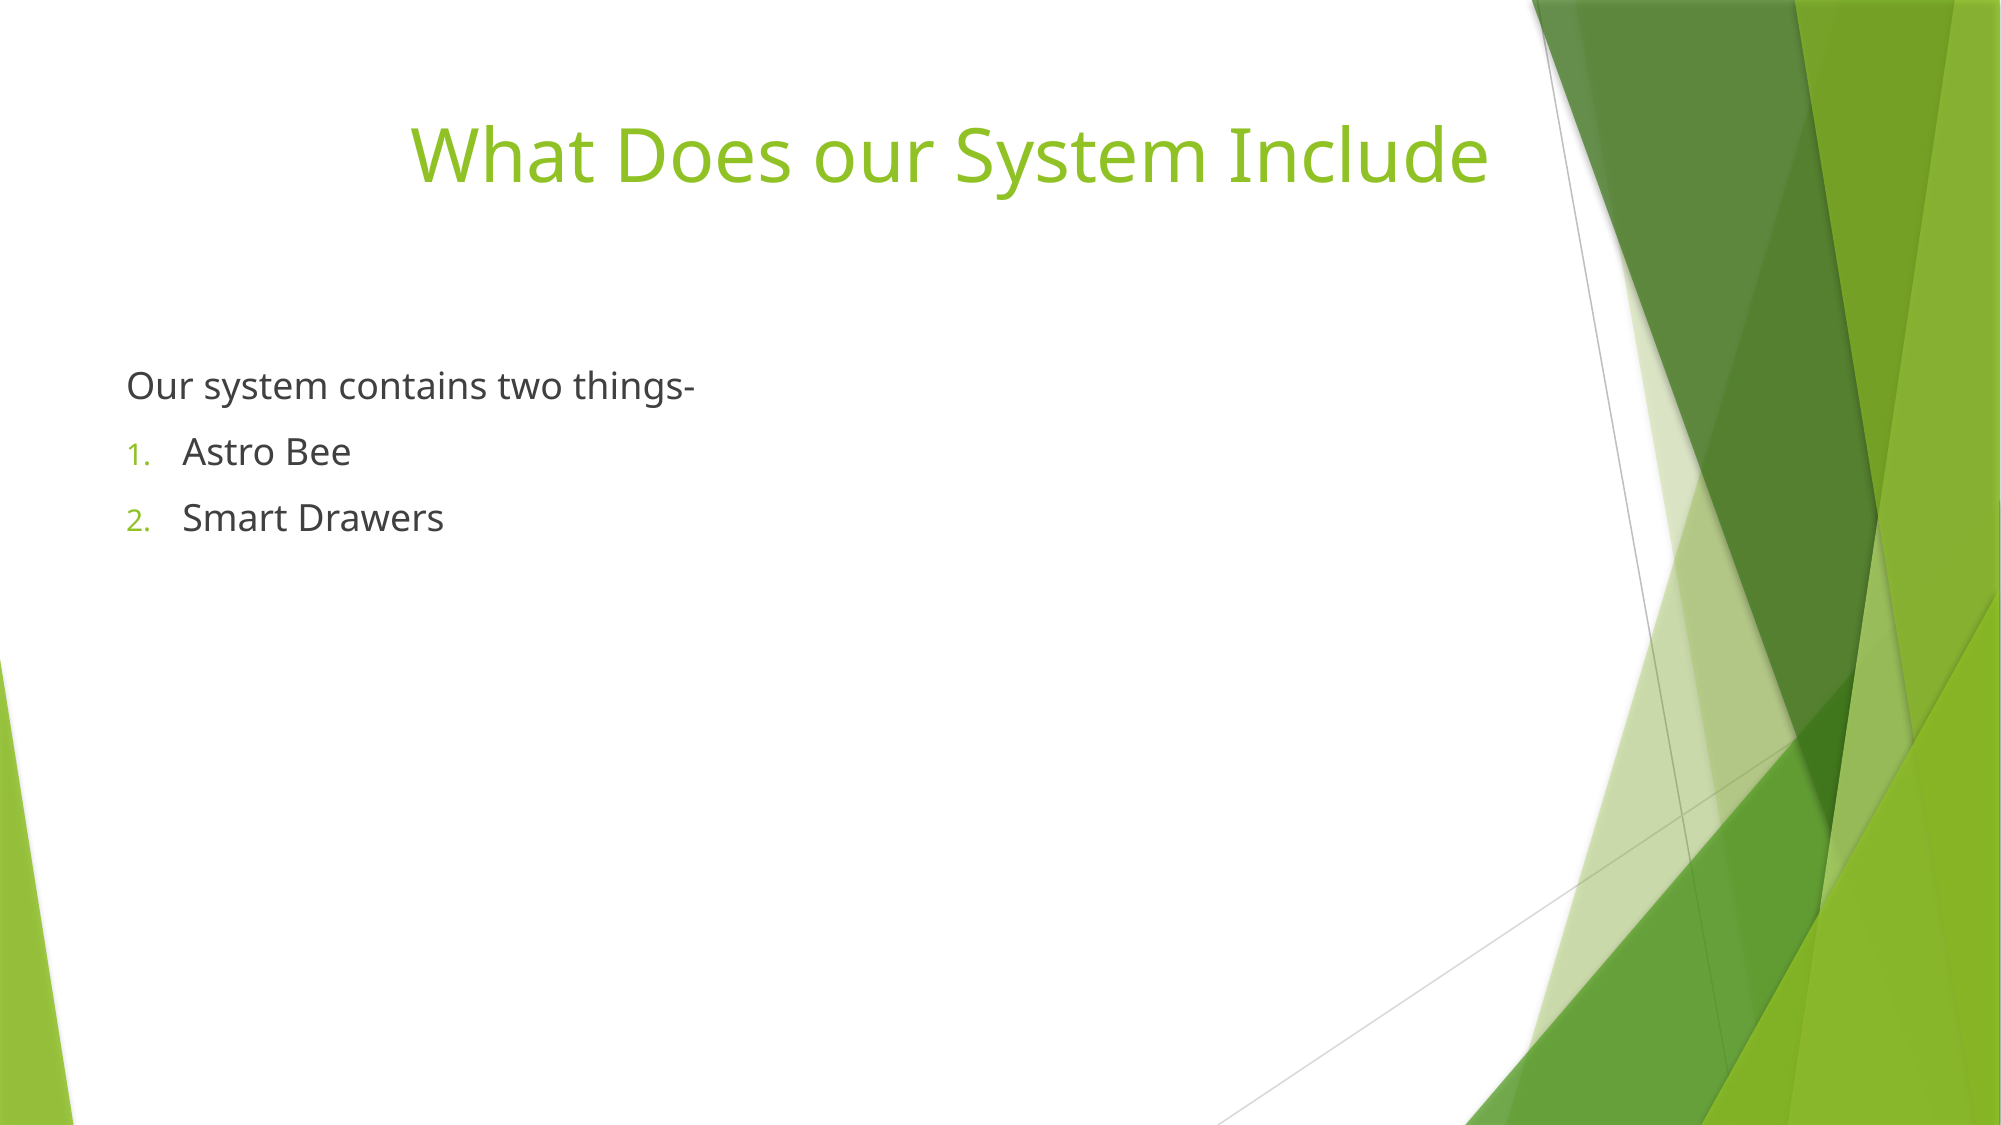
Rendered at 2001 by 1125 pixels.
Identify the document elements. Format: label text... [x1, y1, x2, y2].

list Our system contains two things- Astro Bee Smart Drawers [111, 354, 1522, 992]
title What Does our System Include [395, 99, 1522, 317]
